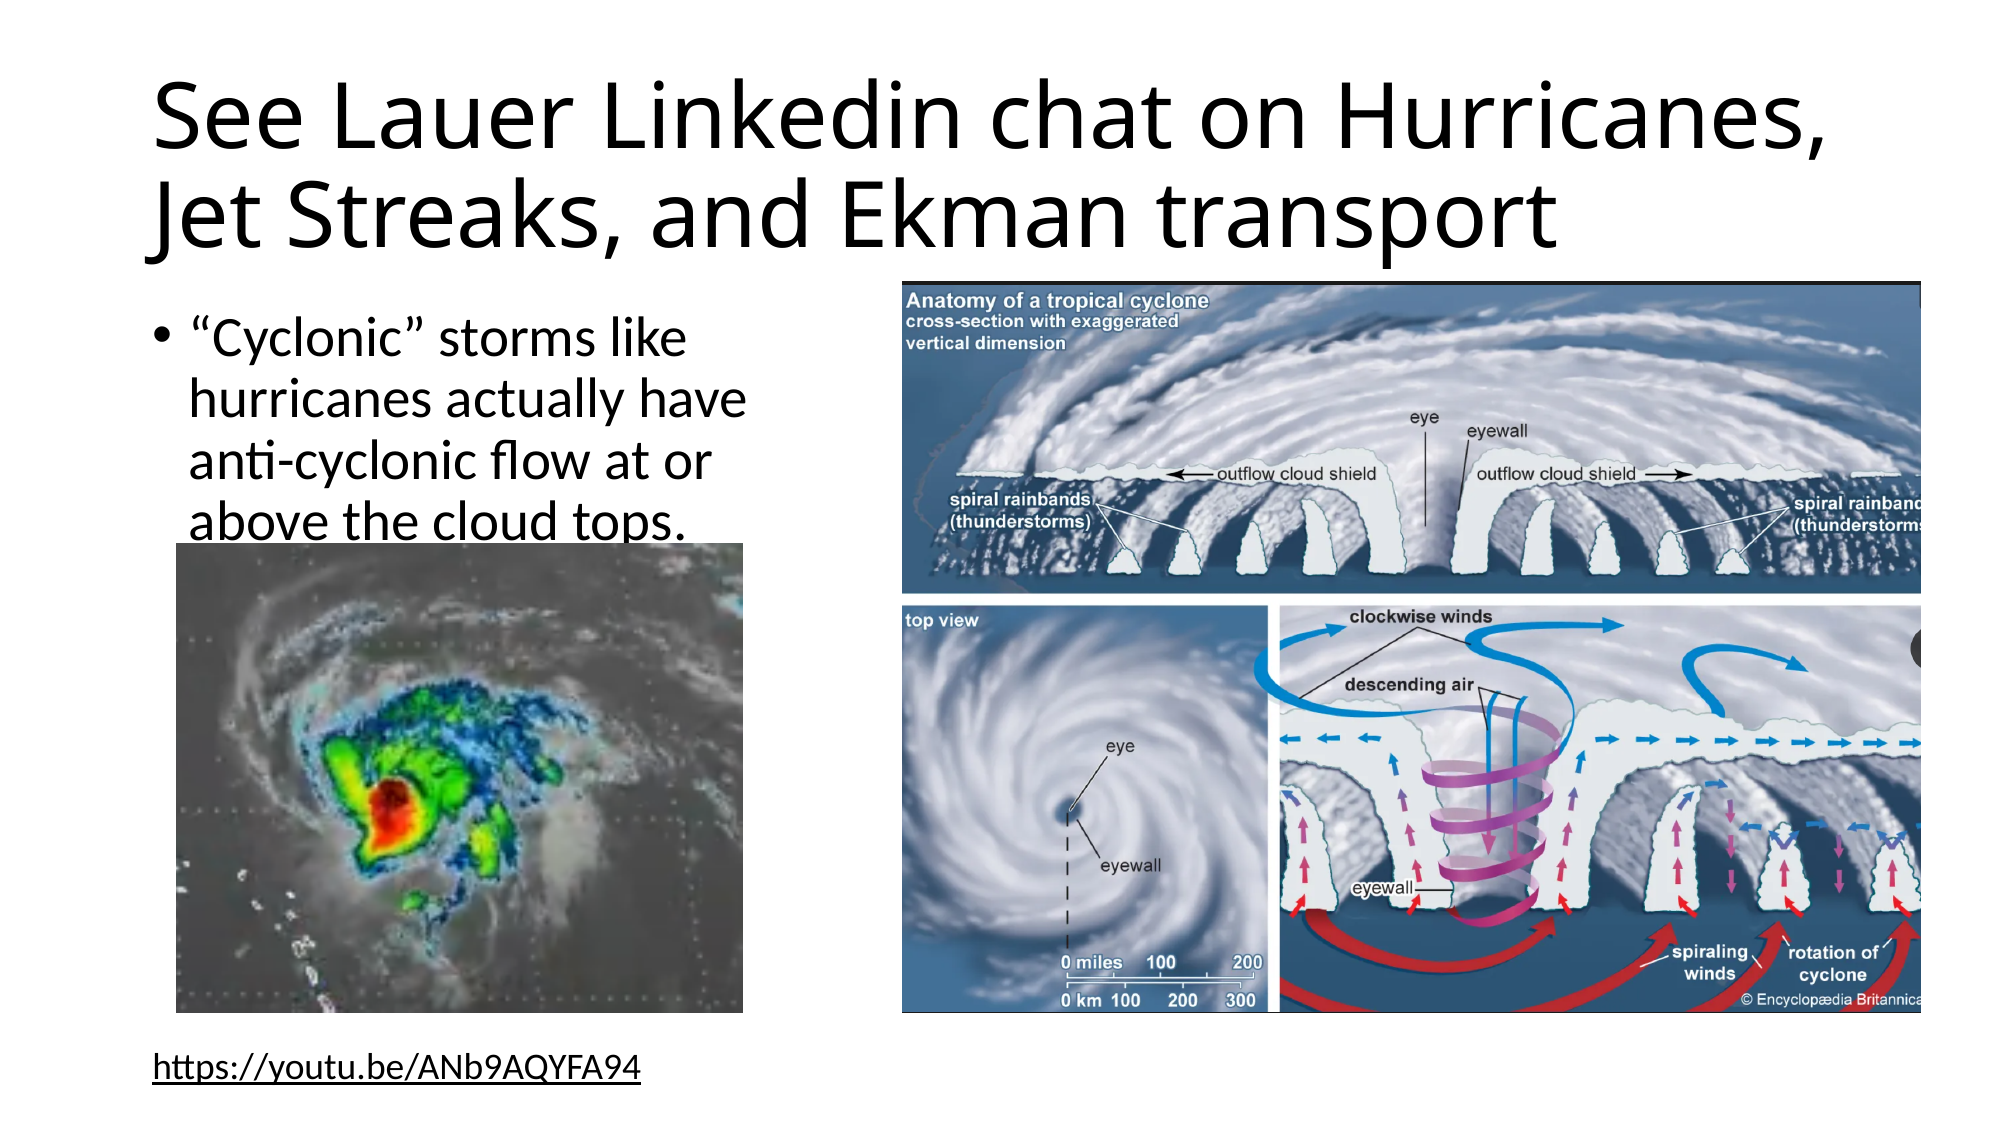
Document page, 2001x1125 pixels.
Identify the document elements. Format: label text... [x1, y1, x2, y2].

text_box “Cyclonic” storms like hurricanes actually have anti-cyclonic flow at or above the cloud tops. [137, 299, 781, 563]
picture [902, 281, 1921, 1013]
picture [176, 543, 743, 1013]
text_box https://youtu.be/ANb9AQYFA94 [137, 1034, 1138, 1095]
title See Lauer Linkedin chat on Hurricanes, Jet Streaks, and Ekman transport [137, 59, 1863, 278]
